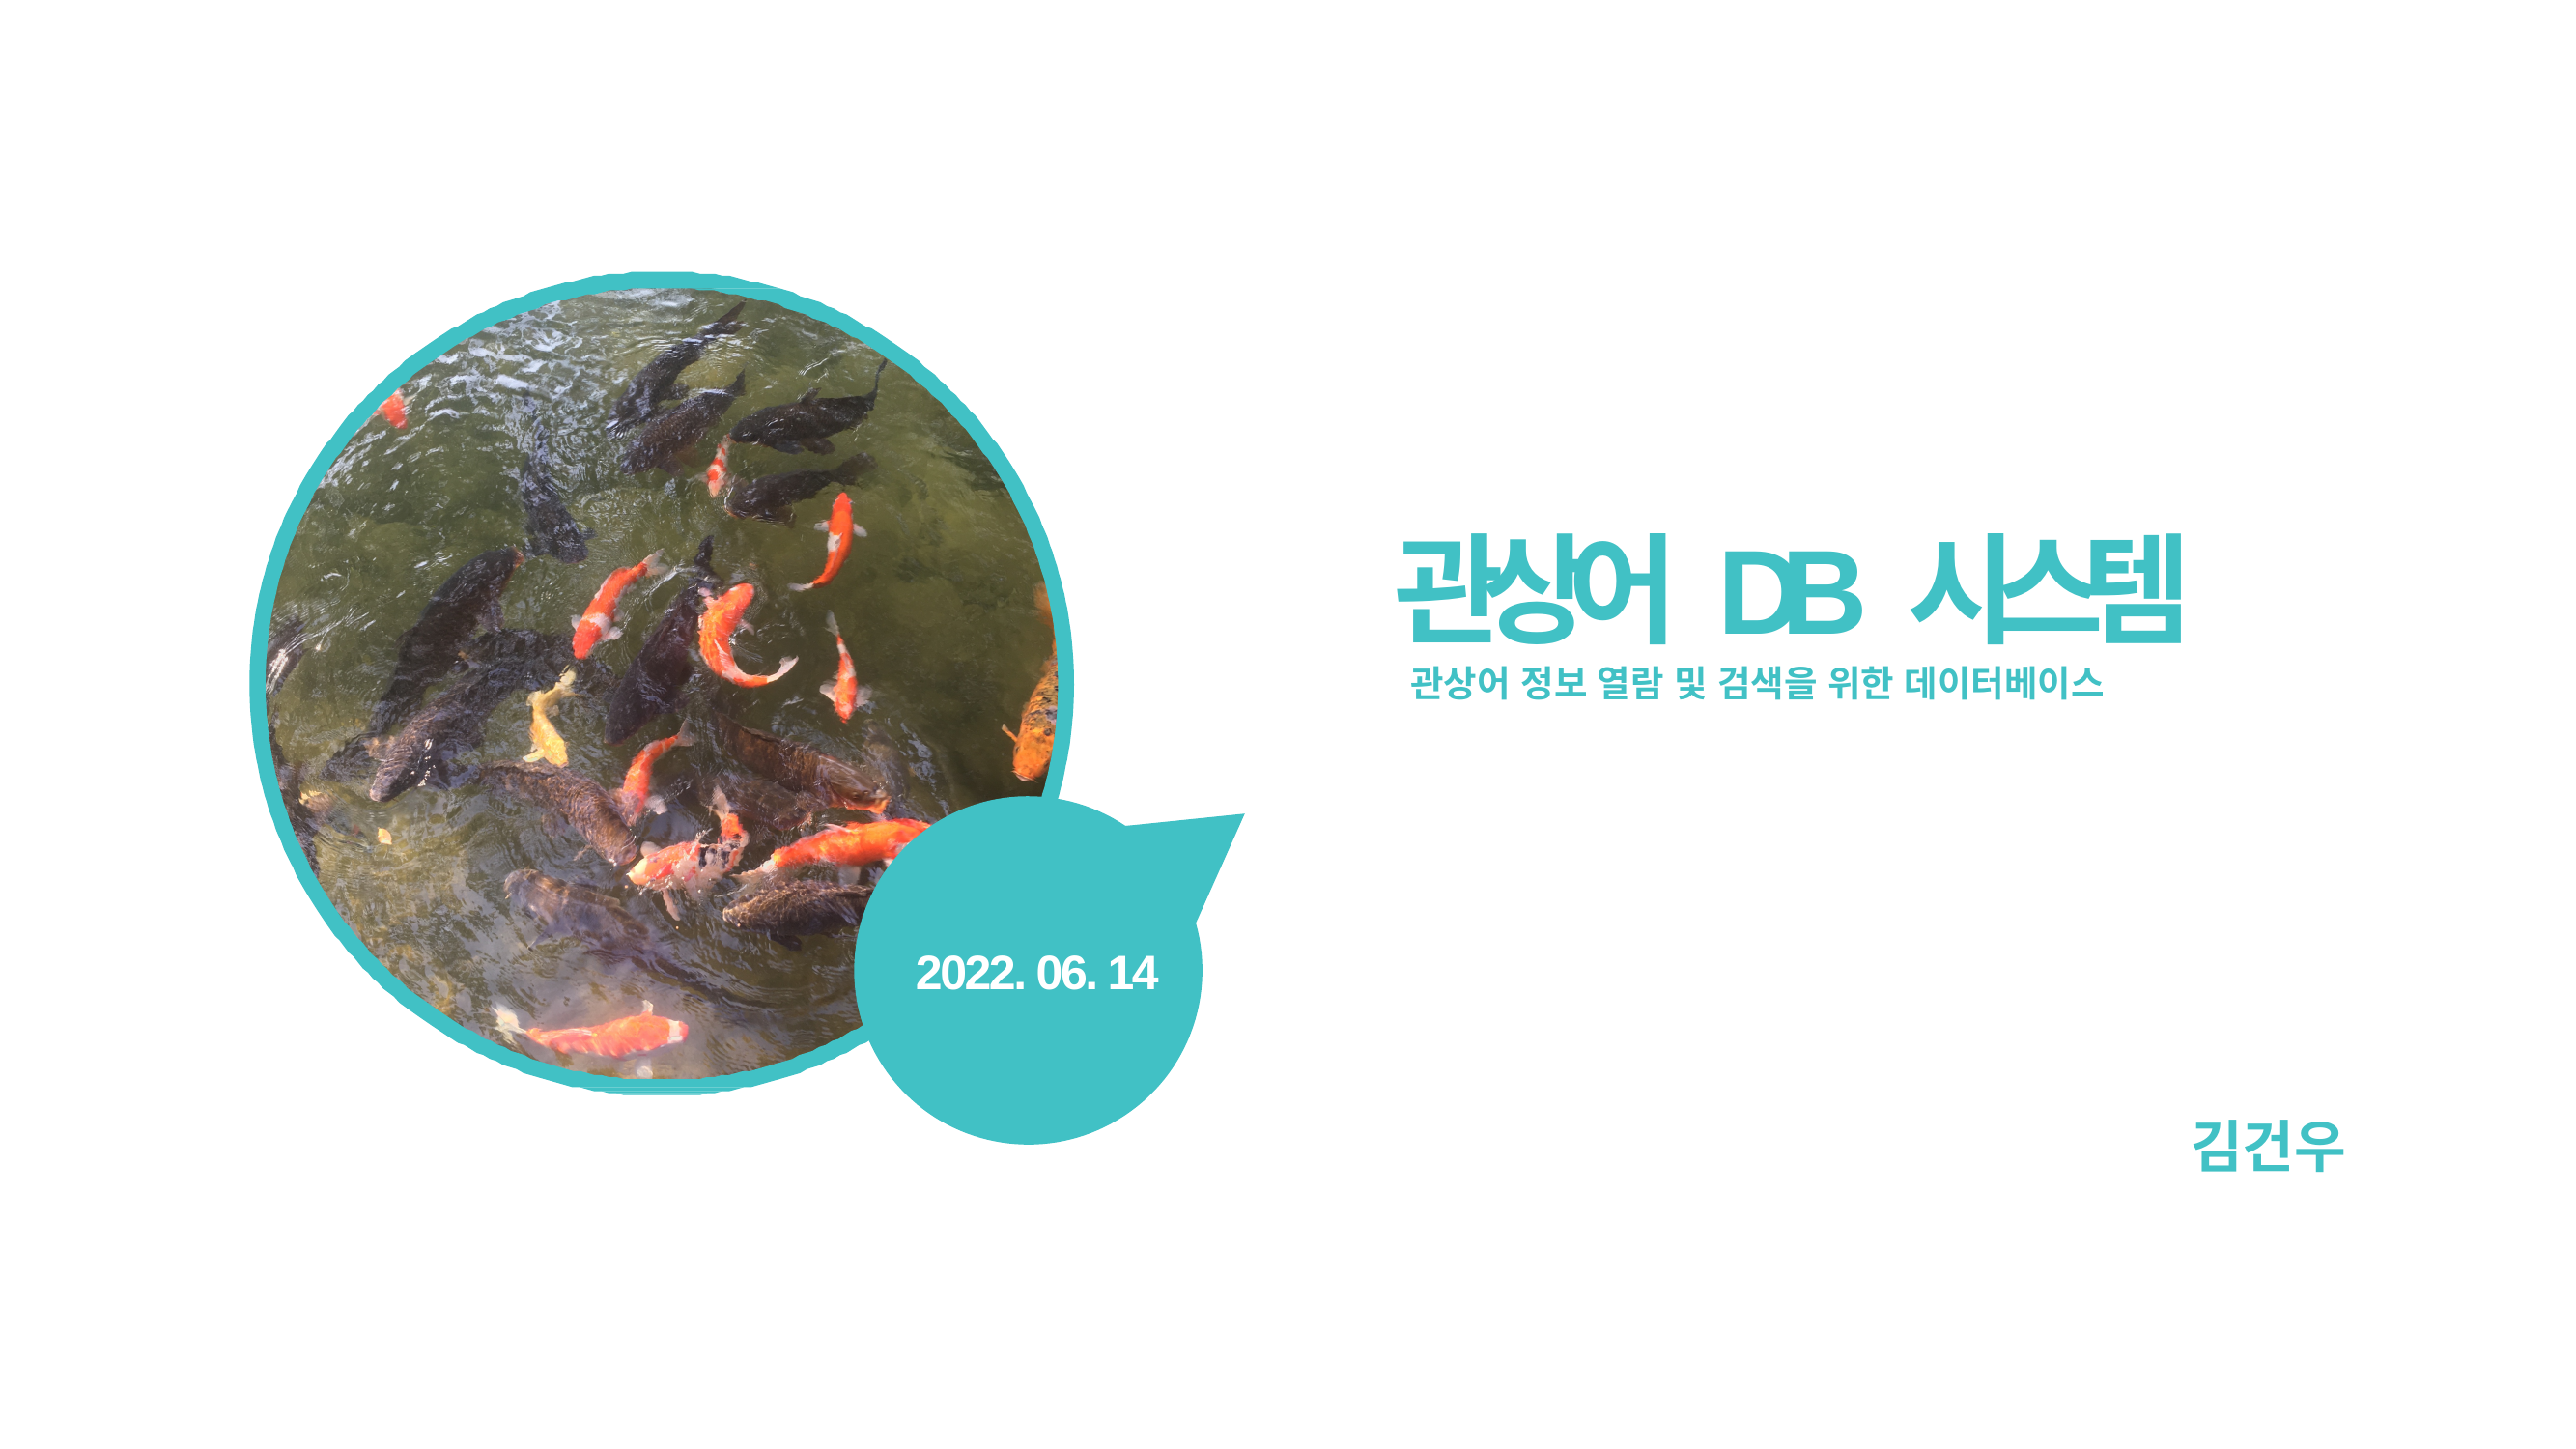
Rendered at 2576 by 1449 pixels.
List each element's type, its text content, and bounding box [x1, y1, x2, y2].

text_box [588, 1090, 735, 1095]
text_box 관상어 정보 열람 및 검색을 위한 데이터베이스 [1396, 654, 2375, 712]
text_box [901, 800, 1245, 1145]
text_box 김건우 [2189, 1110, 2375, 1179]
title 관상어 DB 시스템 [1372, 530, 2351, 774]
text_box [562, 271, 762, 283]
picture [263, 284, 1061, 1083]
text_box [249, 601, 258, 767]
text_box [1064, 594, 1075, 774]
text_box 2022. 06. 14 [1064, 941, 1179, 1000]
